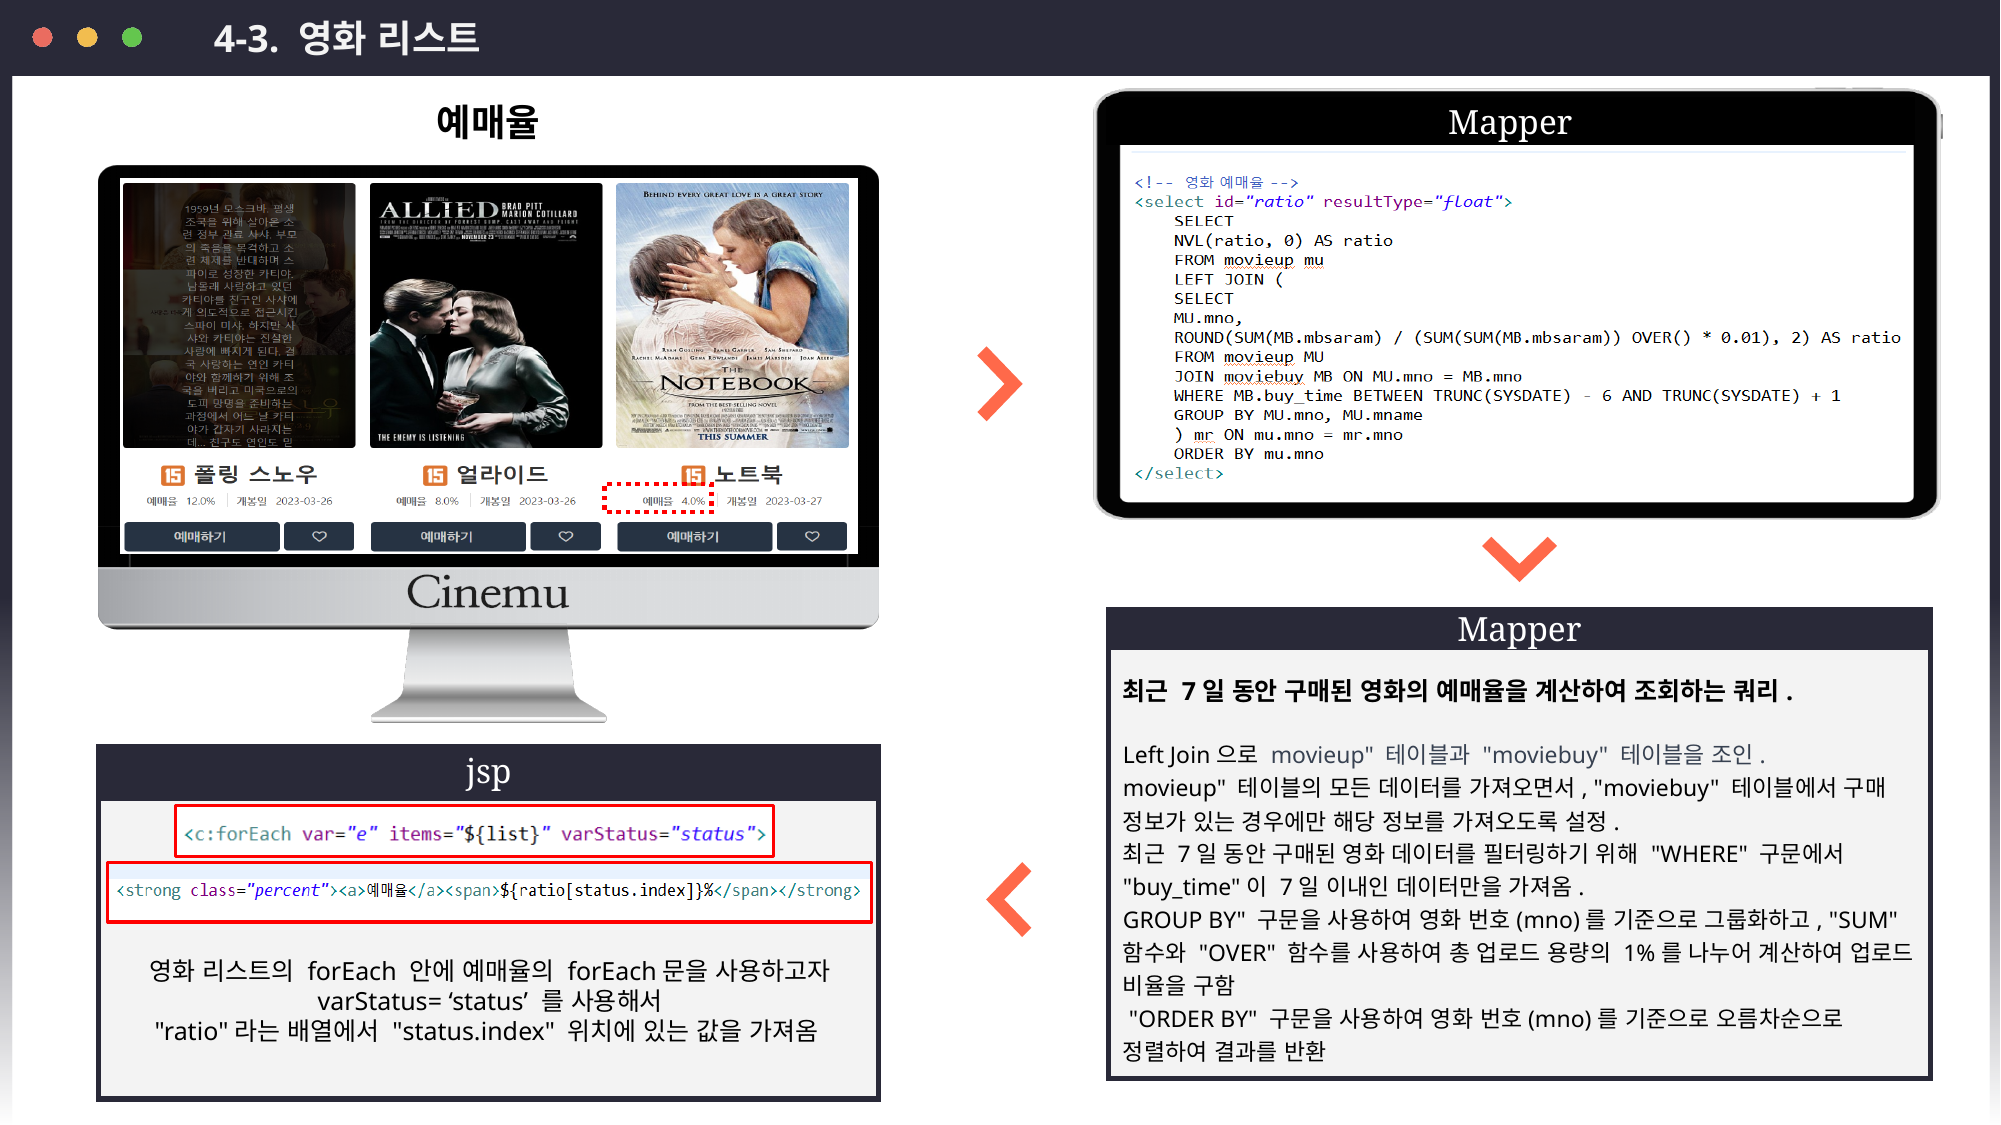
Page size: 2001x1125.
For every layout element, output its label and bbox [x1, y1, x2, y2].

text_box [0, 0, 2000, 1125]
text_box [1092, 87, 1943, 520]
text_box [1108, 609, 1931, 1079]
text_box [98, 165, 879, 1099]
